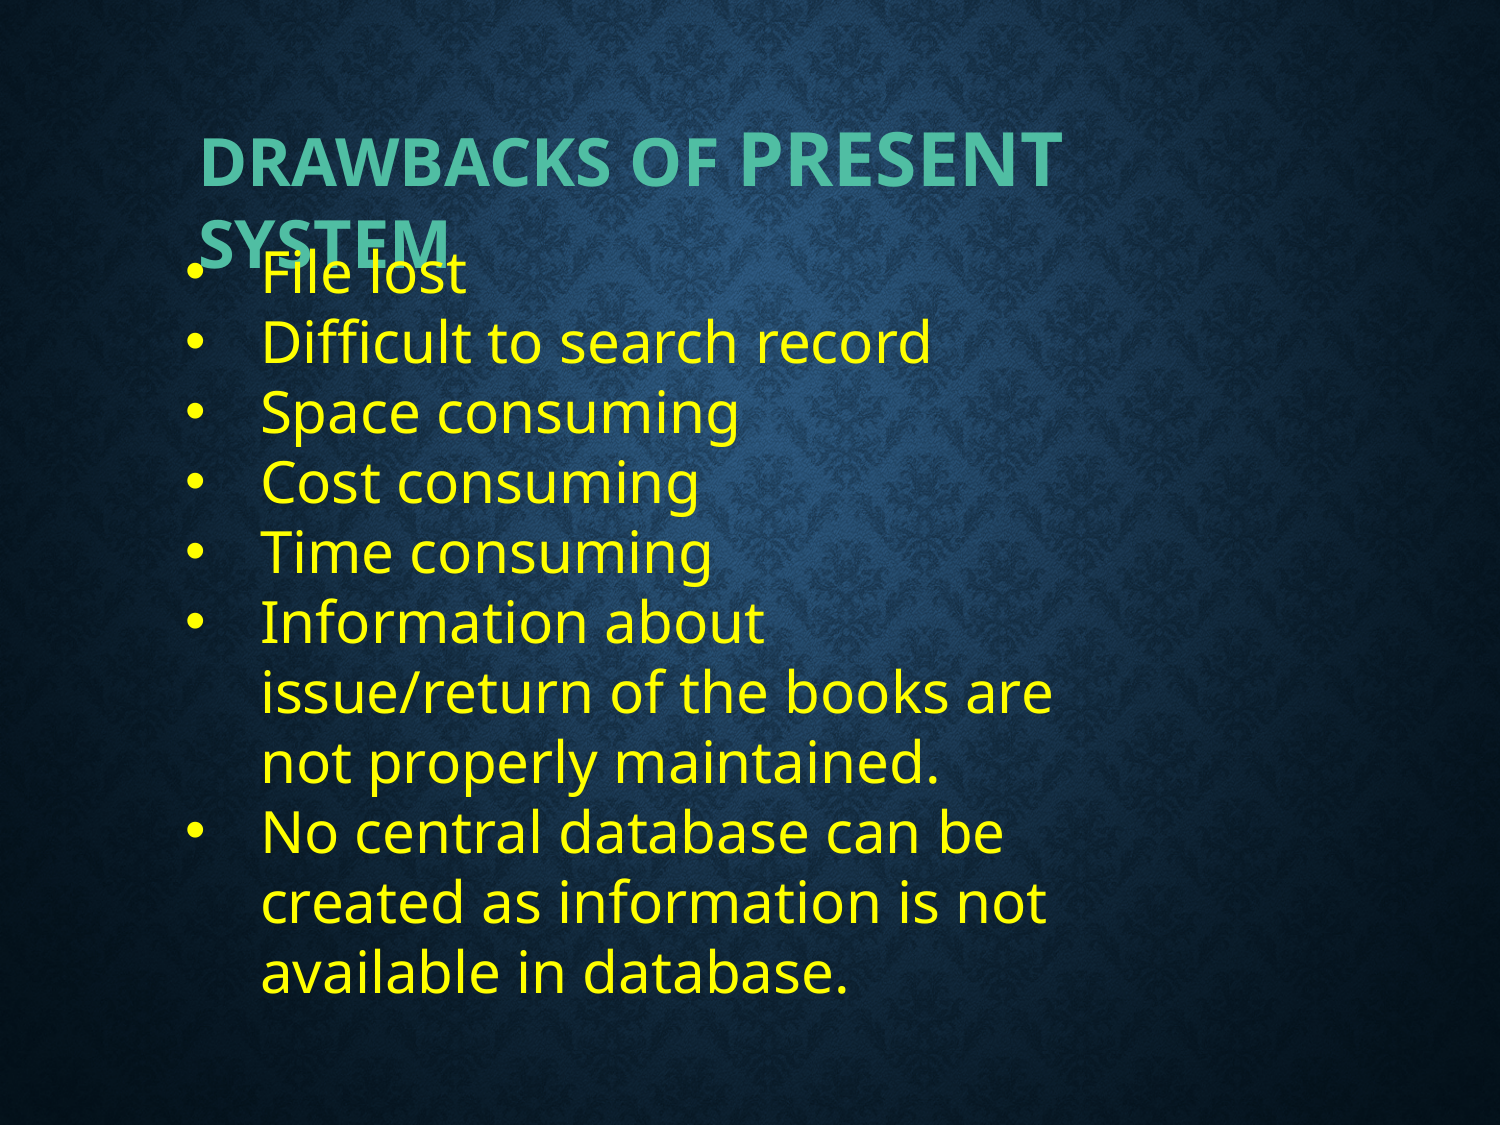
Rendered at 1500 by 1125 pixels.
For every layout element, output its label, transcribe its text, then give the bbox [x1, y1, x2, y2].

text_box DRAWBACKS OF PRESENT SYSTEM [183, 104, 1317, 290]
text_box File lost Difficult to search record Space consuming Cost consuming Time consuming Information about issue/return of the books are not properly maintained. No central database can be created as information is not available in database. [170, 227, 1101, 1013]
